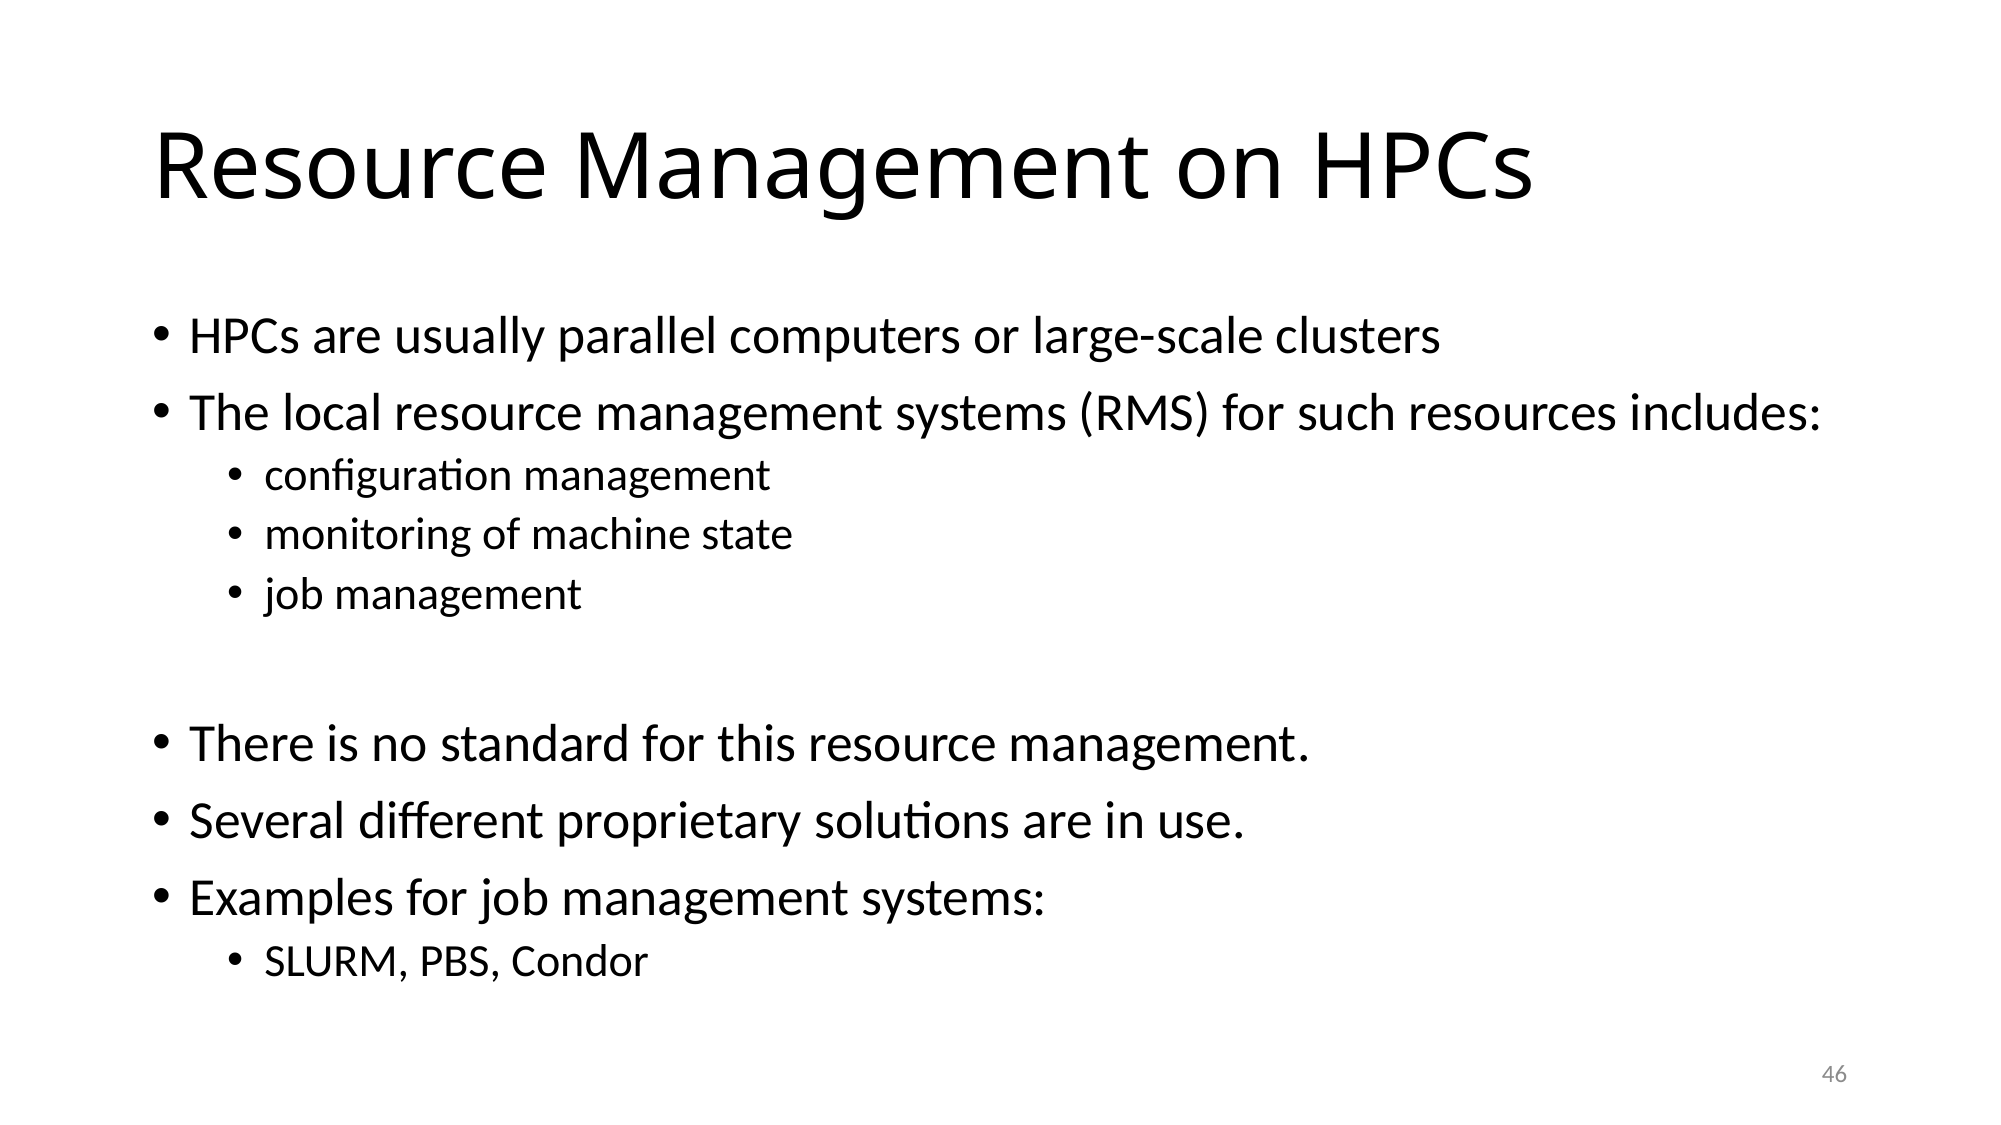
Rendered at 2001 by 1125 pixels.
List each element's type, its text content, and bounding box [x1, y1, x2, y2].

slide_number 46 [1412, 1043, 1863, 1103]
list HPCs are usually parallel computers or large-scale clusters The local resource management systems (RMS) for such resources includes: configuration management monitoring of machine state job management There is no standard for this resource management. Several different proprietary solutions are in use. Examples for job management systems: SLURM, PBS, Condor [137, 299, 1863, 1043]
title Resource Management on HPCs [137, 59, 1863, 278]
